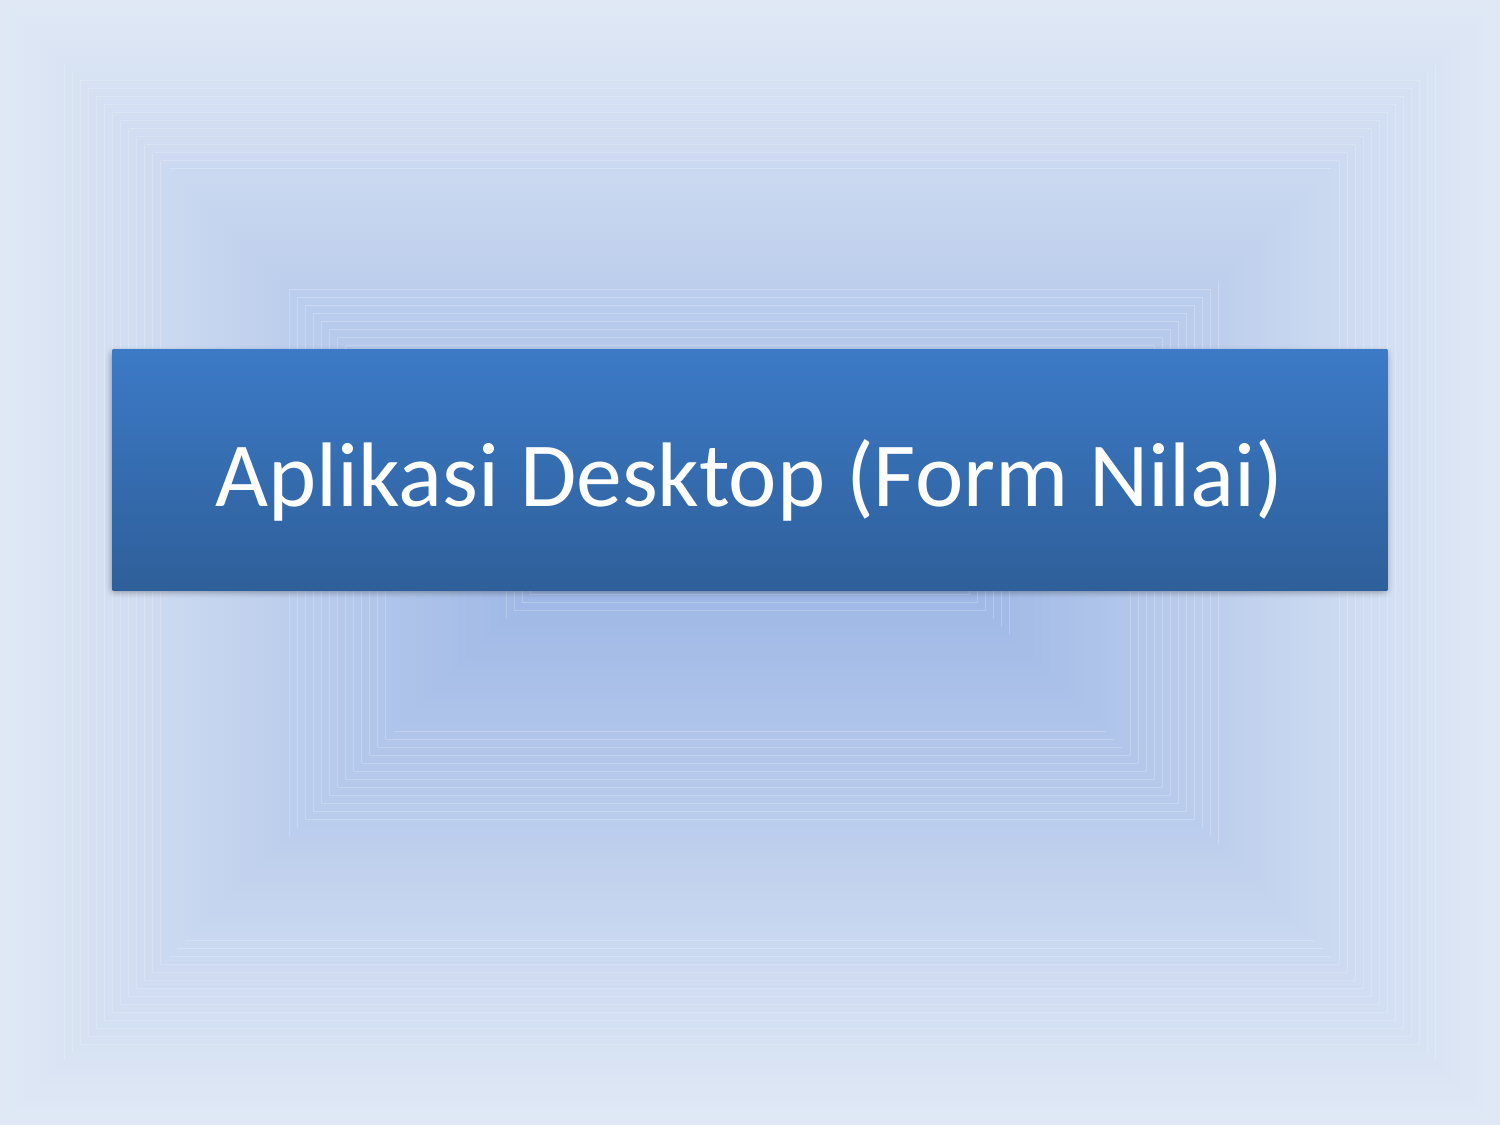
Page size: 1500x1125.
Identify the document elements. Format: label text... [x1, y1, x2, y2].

title Aplikasi Desktop (Form Nilai) [112, 349, 1388, 591]
